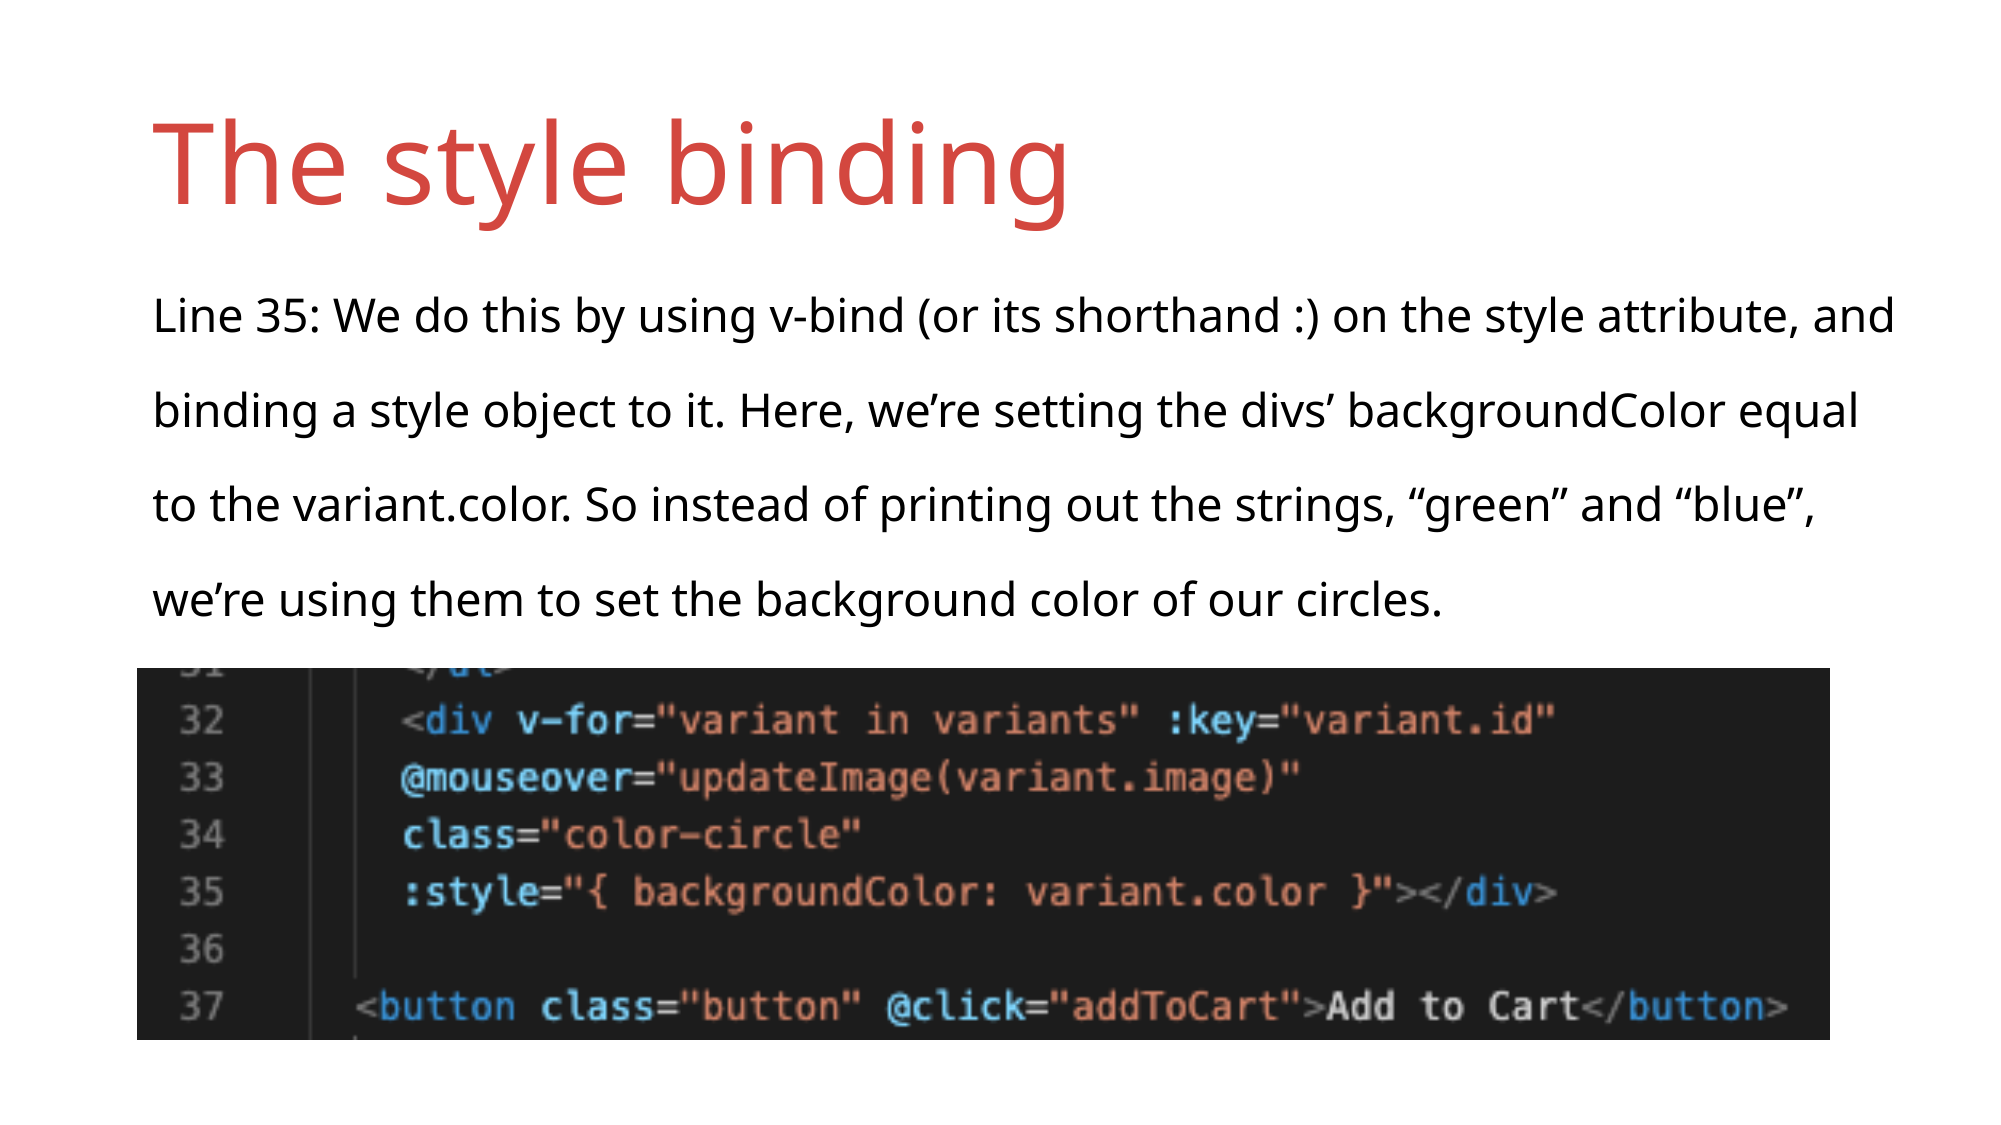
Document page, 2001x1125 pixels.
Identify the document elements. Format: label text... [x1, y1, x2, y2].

list Line 35: We do this by using v-bind (or its shorthand :) on the style attribute, and binding a style object to it. Here, we’re setting the divs’ backgroundColor equal to the variant.color. So instead of printing out the strings, “green” and “blue”, we’re using them to set the background color of our circles. [137, 239, 1927, 725]
title The style binding [137, 59, 1863, 239]
picture [137, 667, 1830, 1040]
